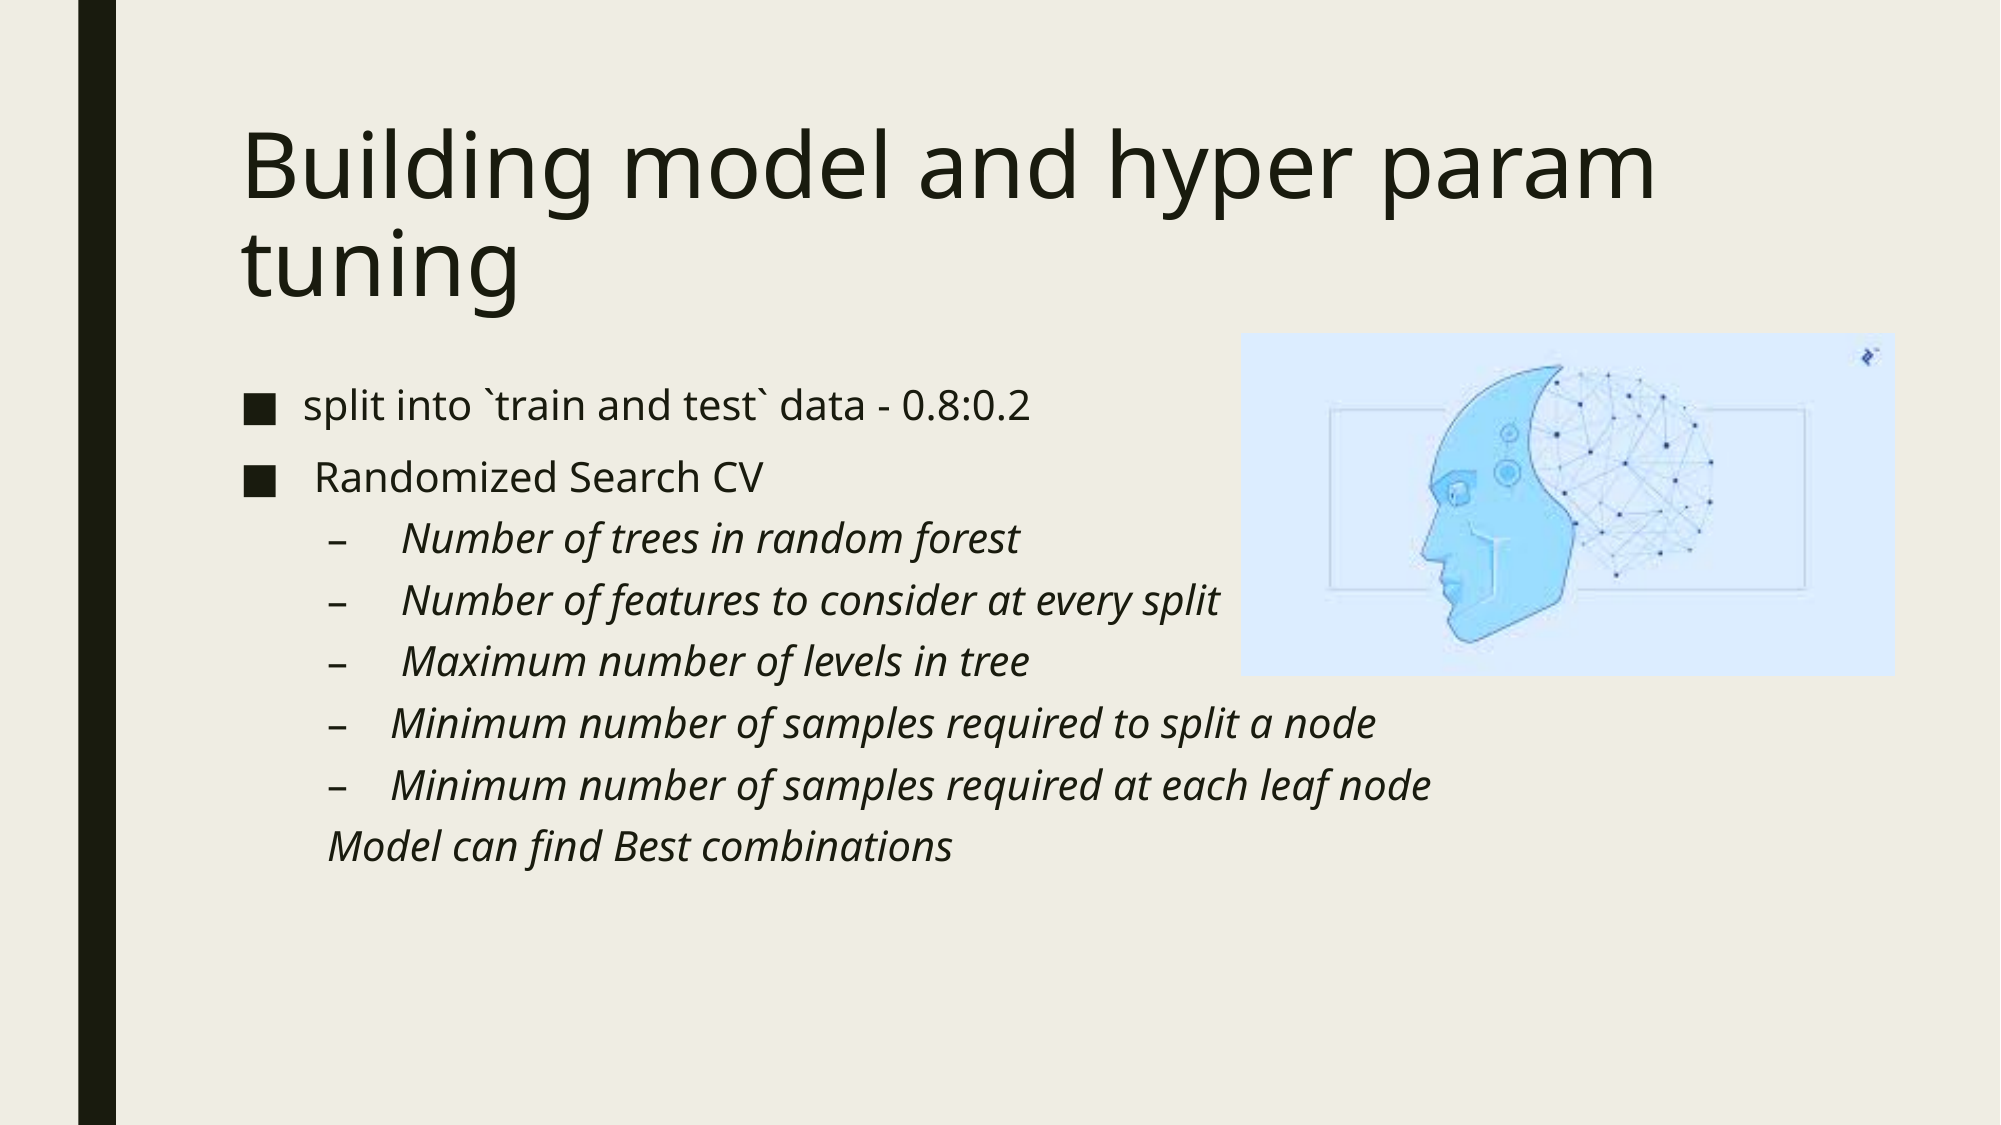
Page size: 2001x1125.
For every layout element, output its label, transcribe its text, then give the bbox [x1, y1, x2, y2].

title Building model and hyper param tuning [225, 112, 1800, 357]
list split into `train and test` data - 0.8:0.2 Randomized Search CV Number of trees in random forest Number of features to consider at every split Maximum number of levels in tree Minimum number of samples required to split a node Minimum number of samples required at each leaf node Model can find Best combinations [225, 375, 1800, 963]
picture [1241, 333, 1895, 676]
